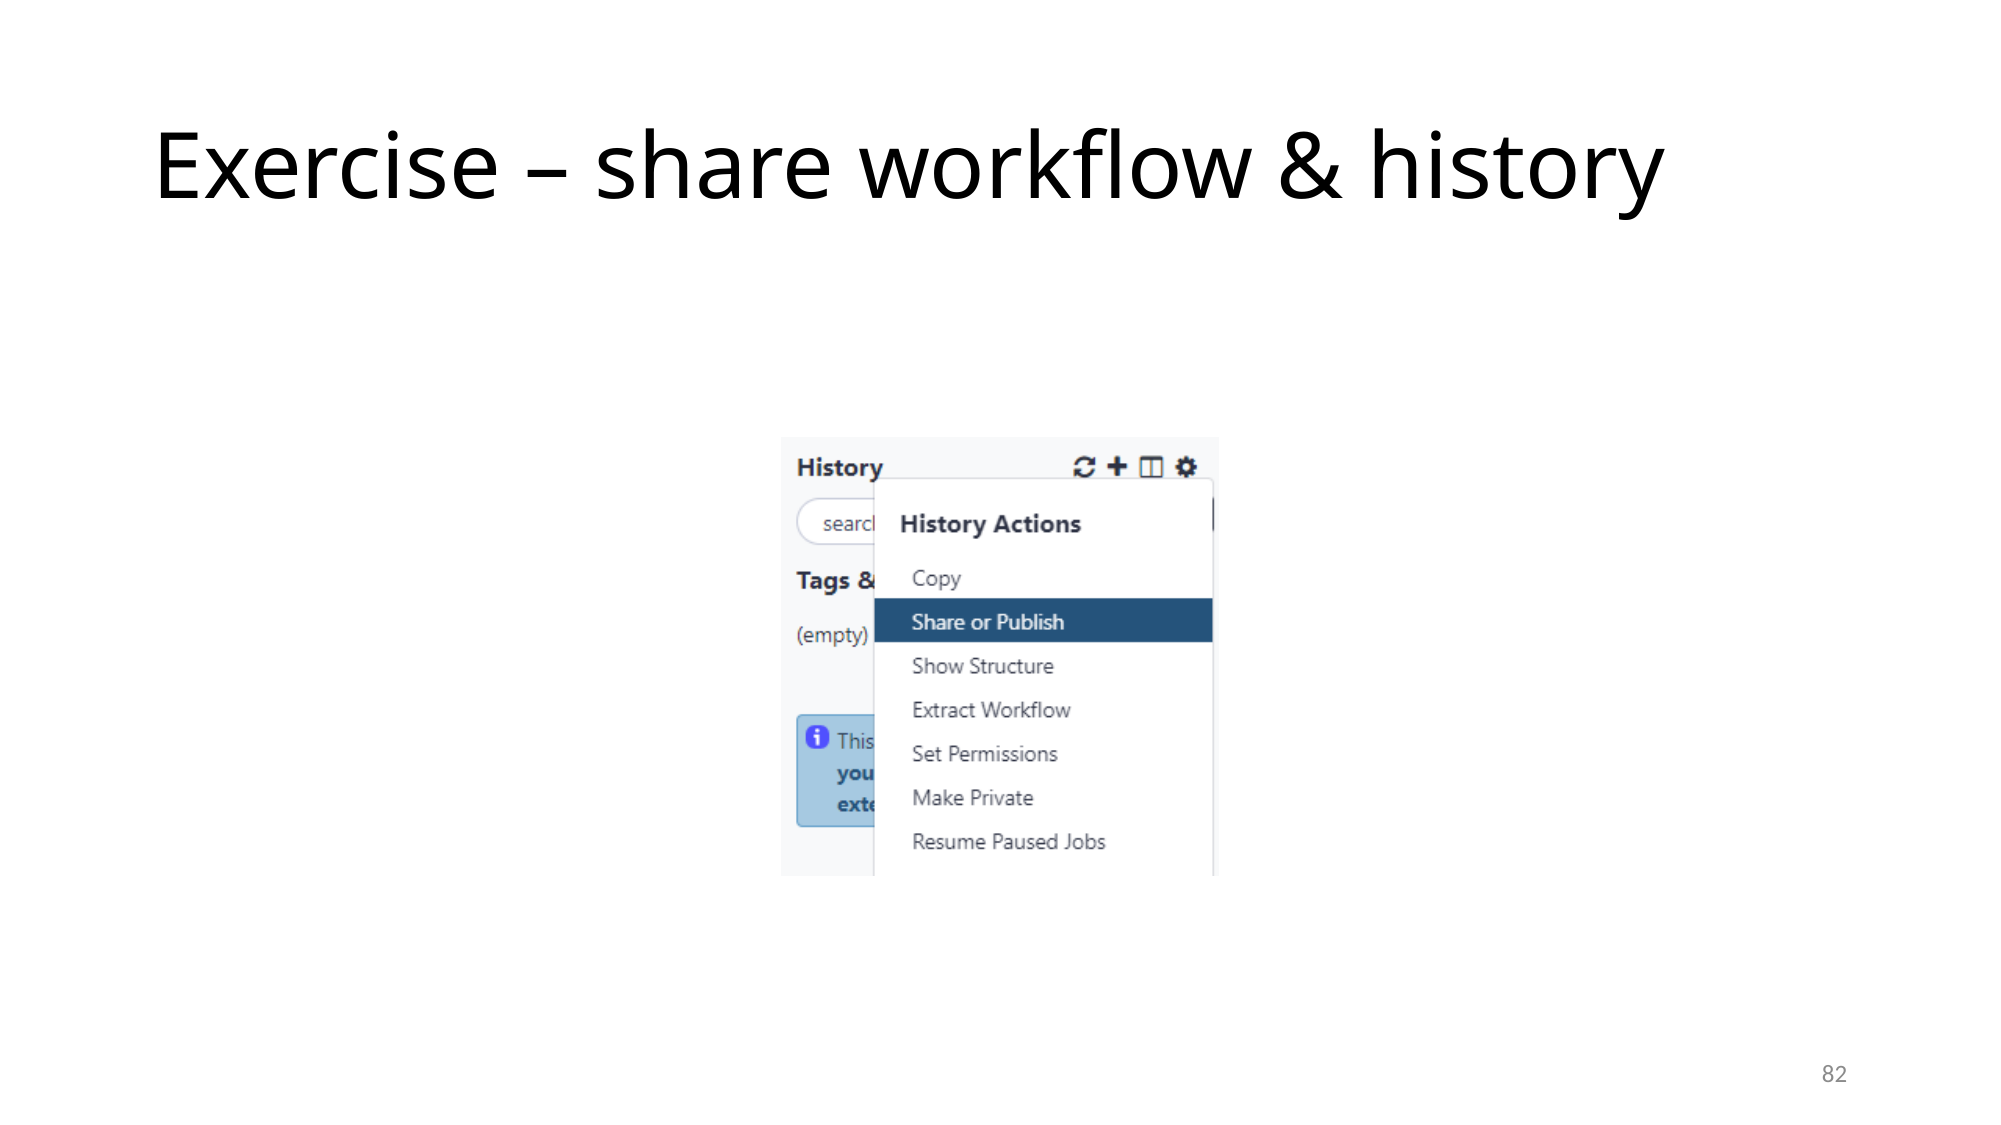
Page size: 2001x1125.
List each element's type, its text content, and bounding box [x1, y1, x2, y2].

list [781, 437, 1219, 876]
slide_number 82 [1412, 1042, 1863, 1103]
title Exercise – share workflow & history [137, 59, 1863, 278]
